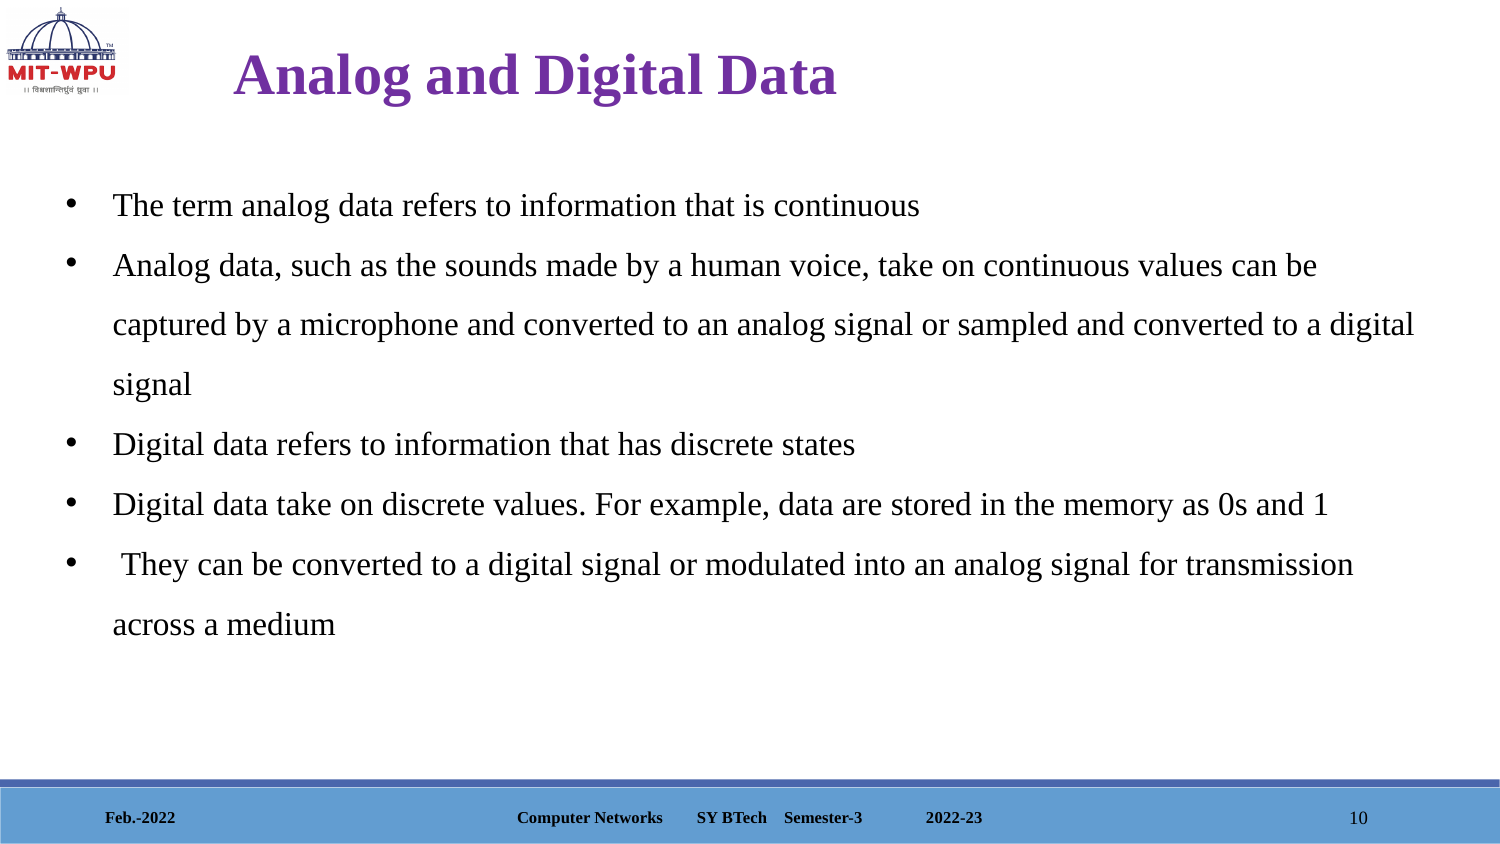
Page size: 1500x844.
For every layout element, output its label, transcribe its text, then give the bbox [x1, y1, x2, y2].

text_box The term analog data refers to information that is continuous Analog data, such as the sounds made by a human voice, take on continuous values can be captured by a microphone and converted to an analog signal or sampled and converted to a digital signal Digital data refers to information that has discrete states Digital data take on discrete values. For example, data are stored in the memory as 0s and 1 They can be converted to a digital signal or modulated into an analog signal for transmission across a medium [50, 155, 1441, 650]
text_box Analog and Digital Data [221, 30, 1426, 133]
slide_number Feb.-2022 [93, 794, 432, 840]
slide_number ‹#› [1218, 794, 1380, 840]
picture [6, 7, 129, 95]
footer Computer Networks SY BTech Semester-3 2022-23 [453, 794, 1047, 840]
